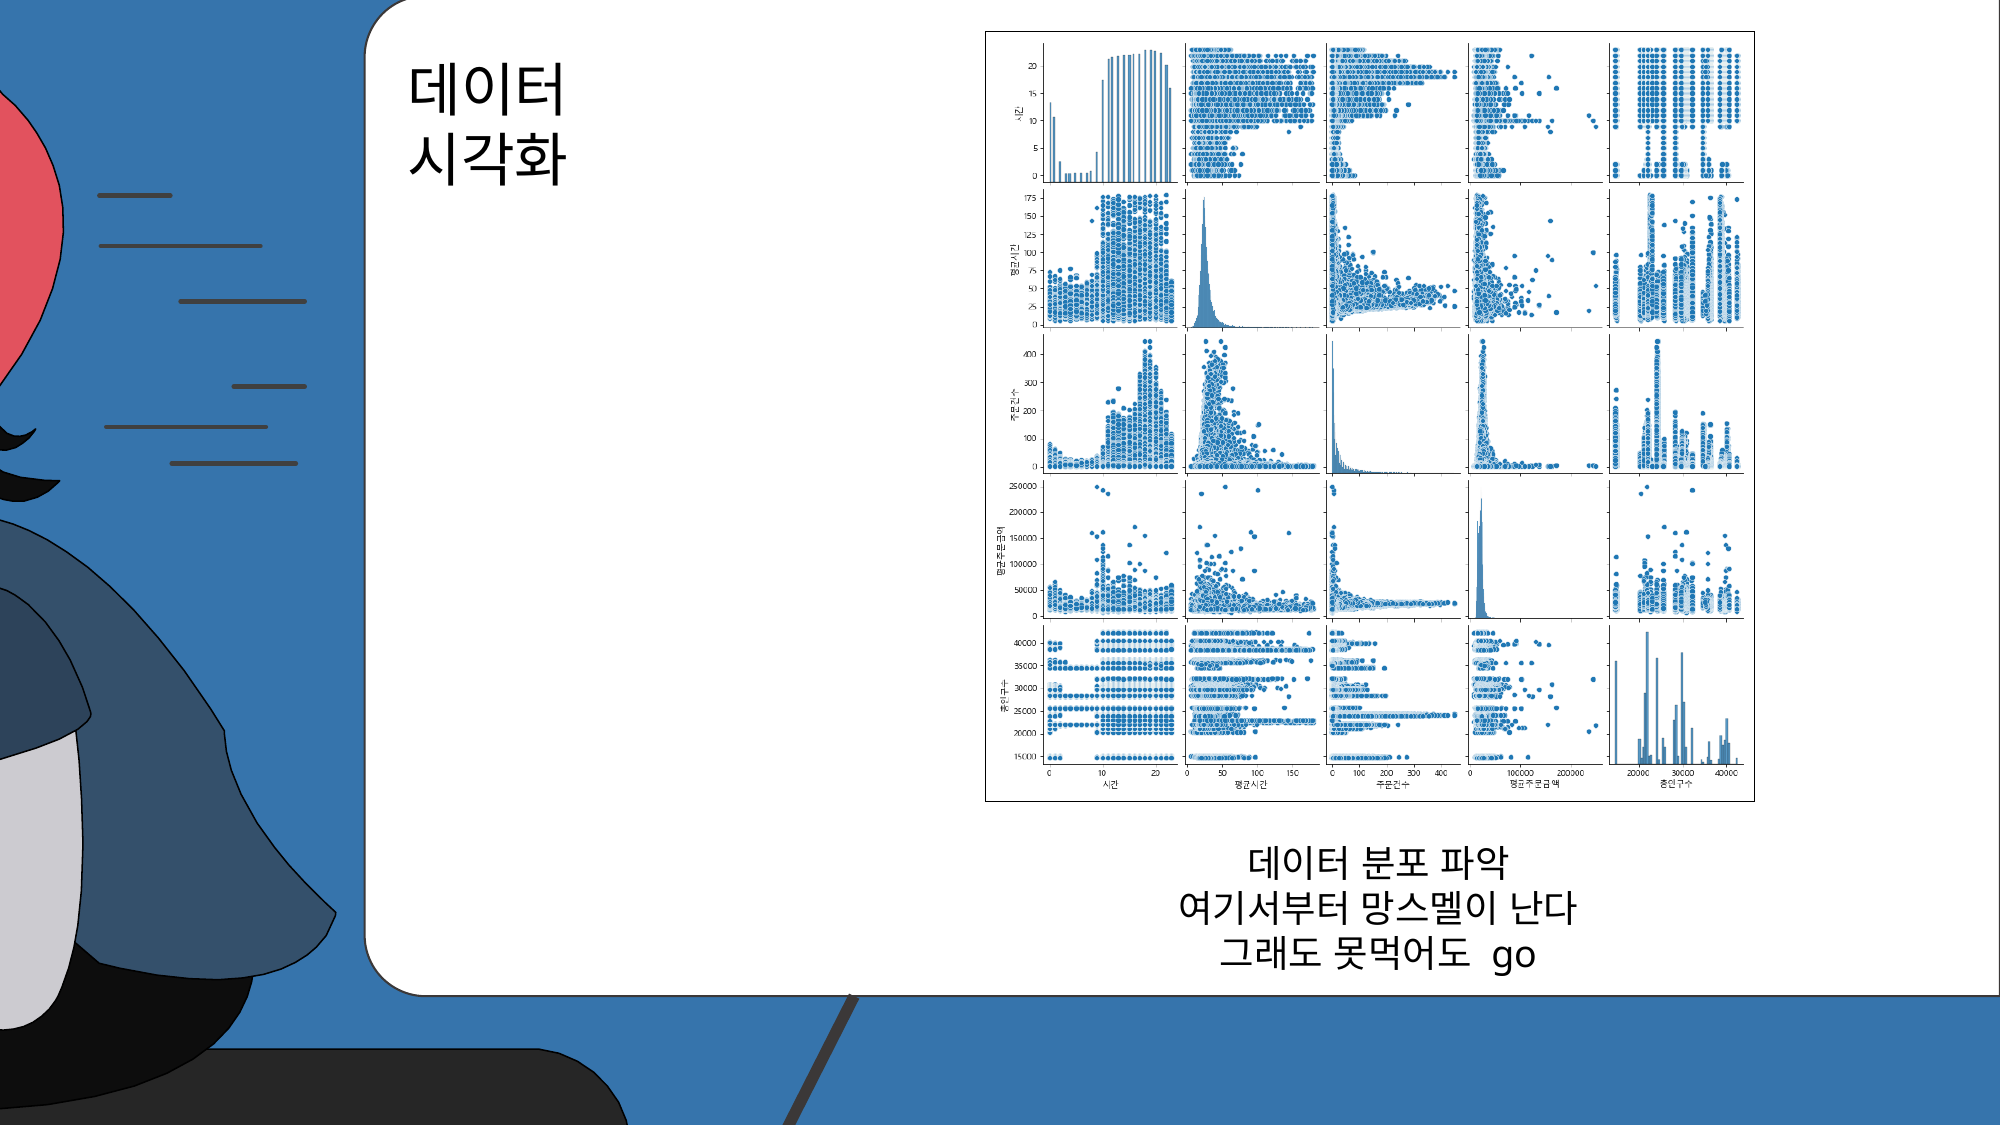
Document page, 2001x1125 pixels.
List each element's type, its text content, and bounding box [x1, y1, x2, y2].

text_box 데이터 분포 파악 여기서부터 망스멜이 난다 그래도 못먹어도 go [961, 832, 1796, 982]
text_box [372, 0, 2000, 998]
picture [984, 31, 1755, 801]
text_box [0, 25, 855, 1125]
